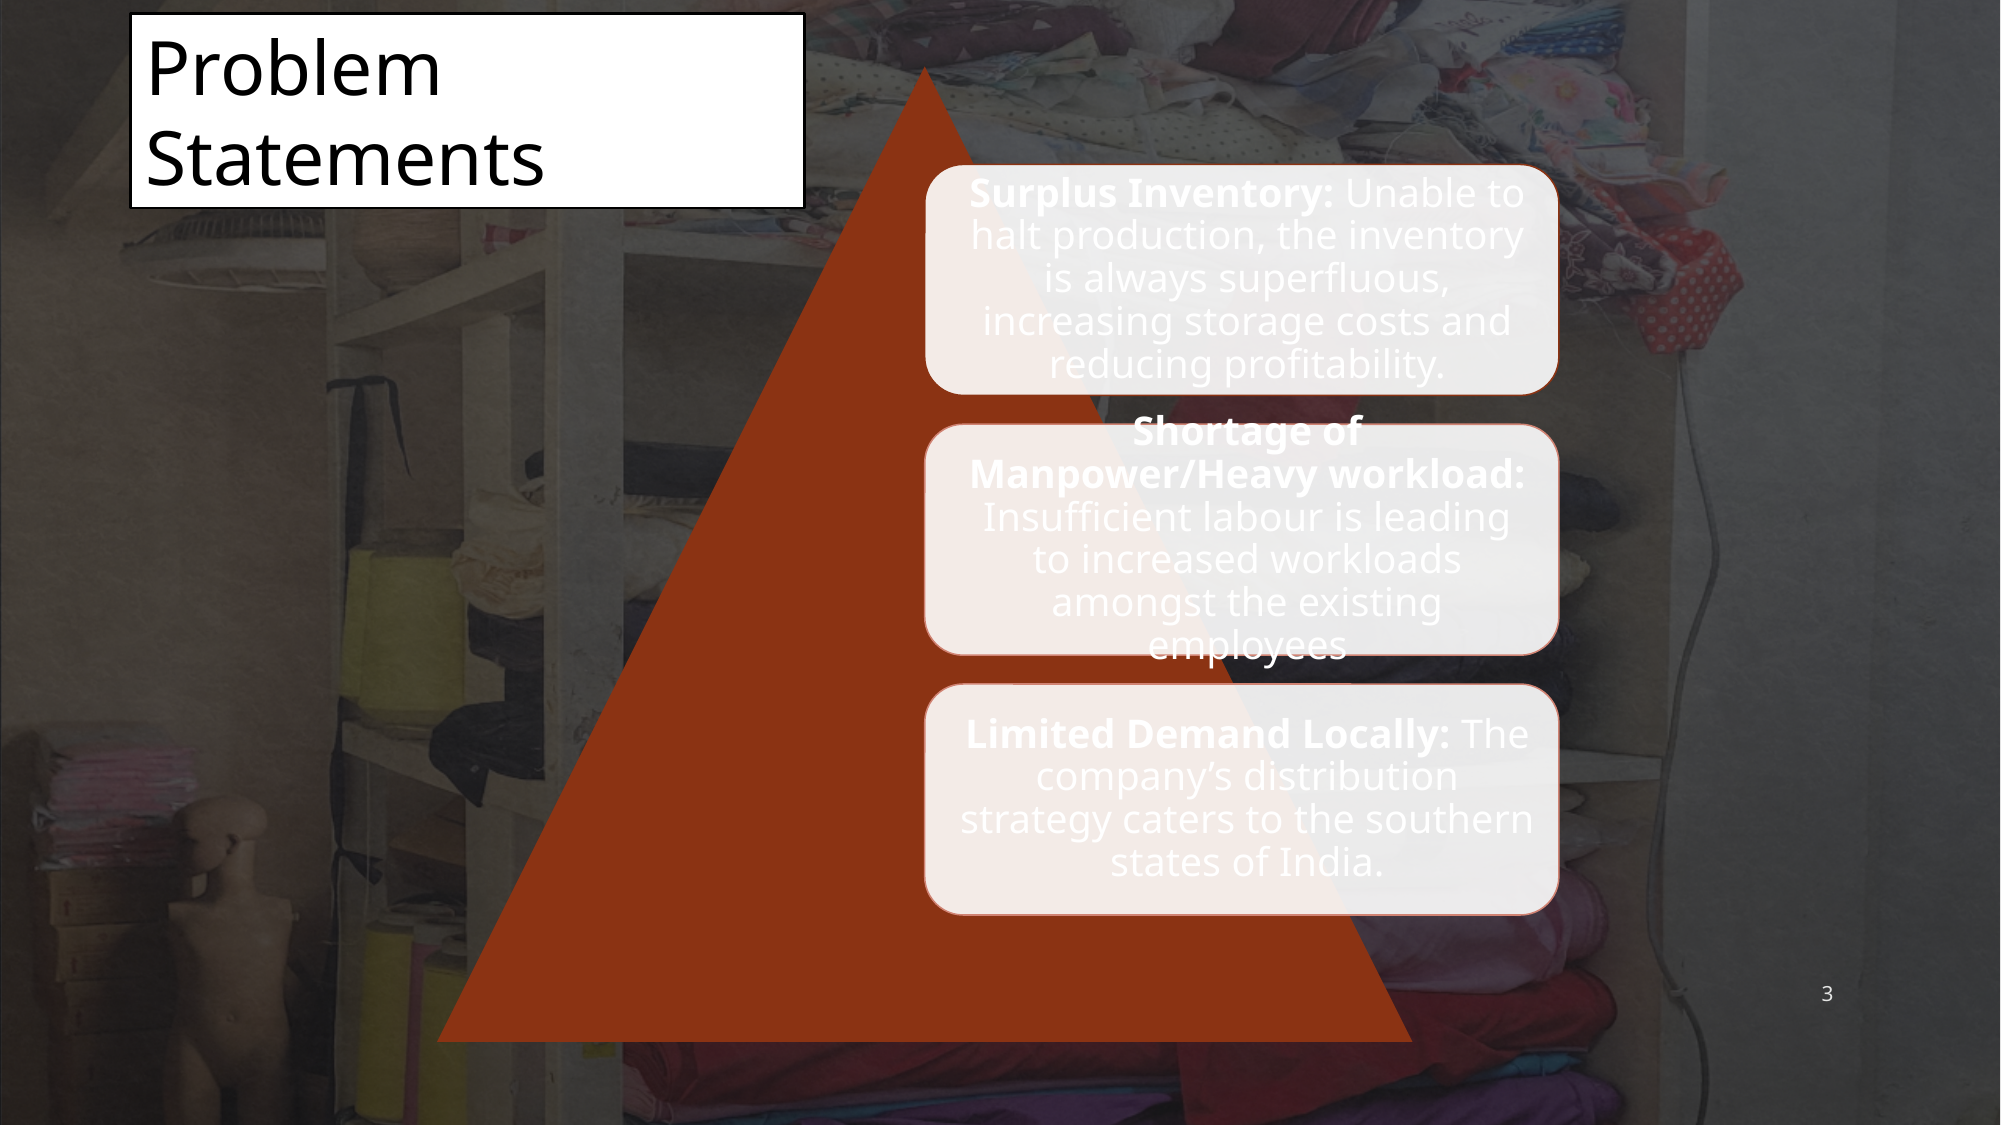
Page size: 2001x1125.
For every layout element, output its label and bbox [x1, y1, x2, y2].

text_box [217, 66, 1779, 1043]
picture [0, 0, 2000, 1125]
